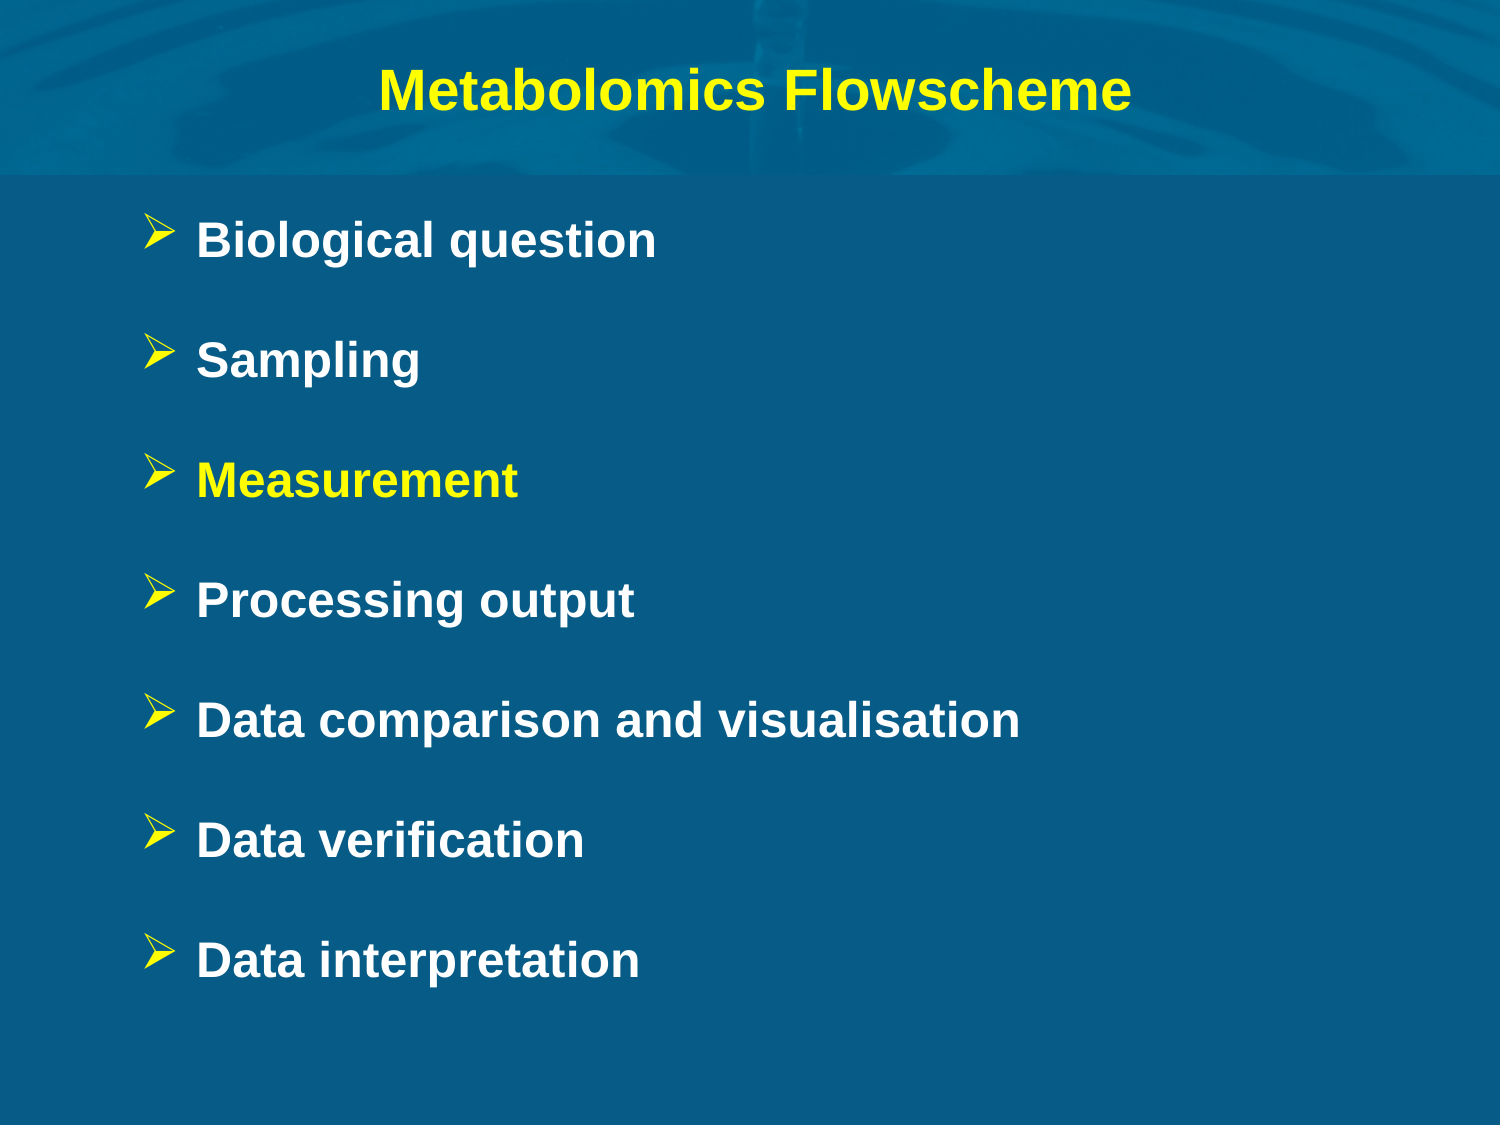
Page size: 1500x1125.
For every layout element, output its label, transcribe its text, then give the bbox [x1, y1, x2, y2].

list Biological question Sampling Measurement Processing output Data comparison and visualisation Data verification Data interpretation [125, 200, 1400, 1025]
title Metabolomics Flowscheme [125, 24, 1388, 150]
